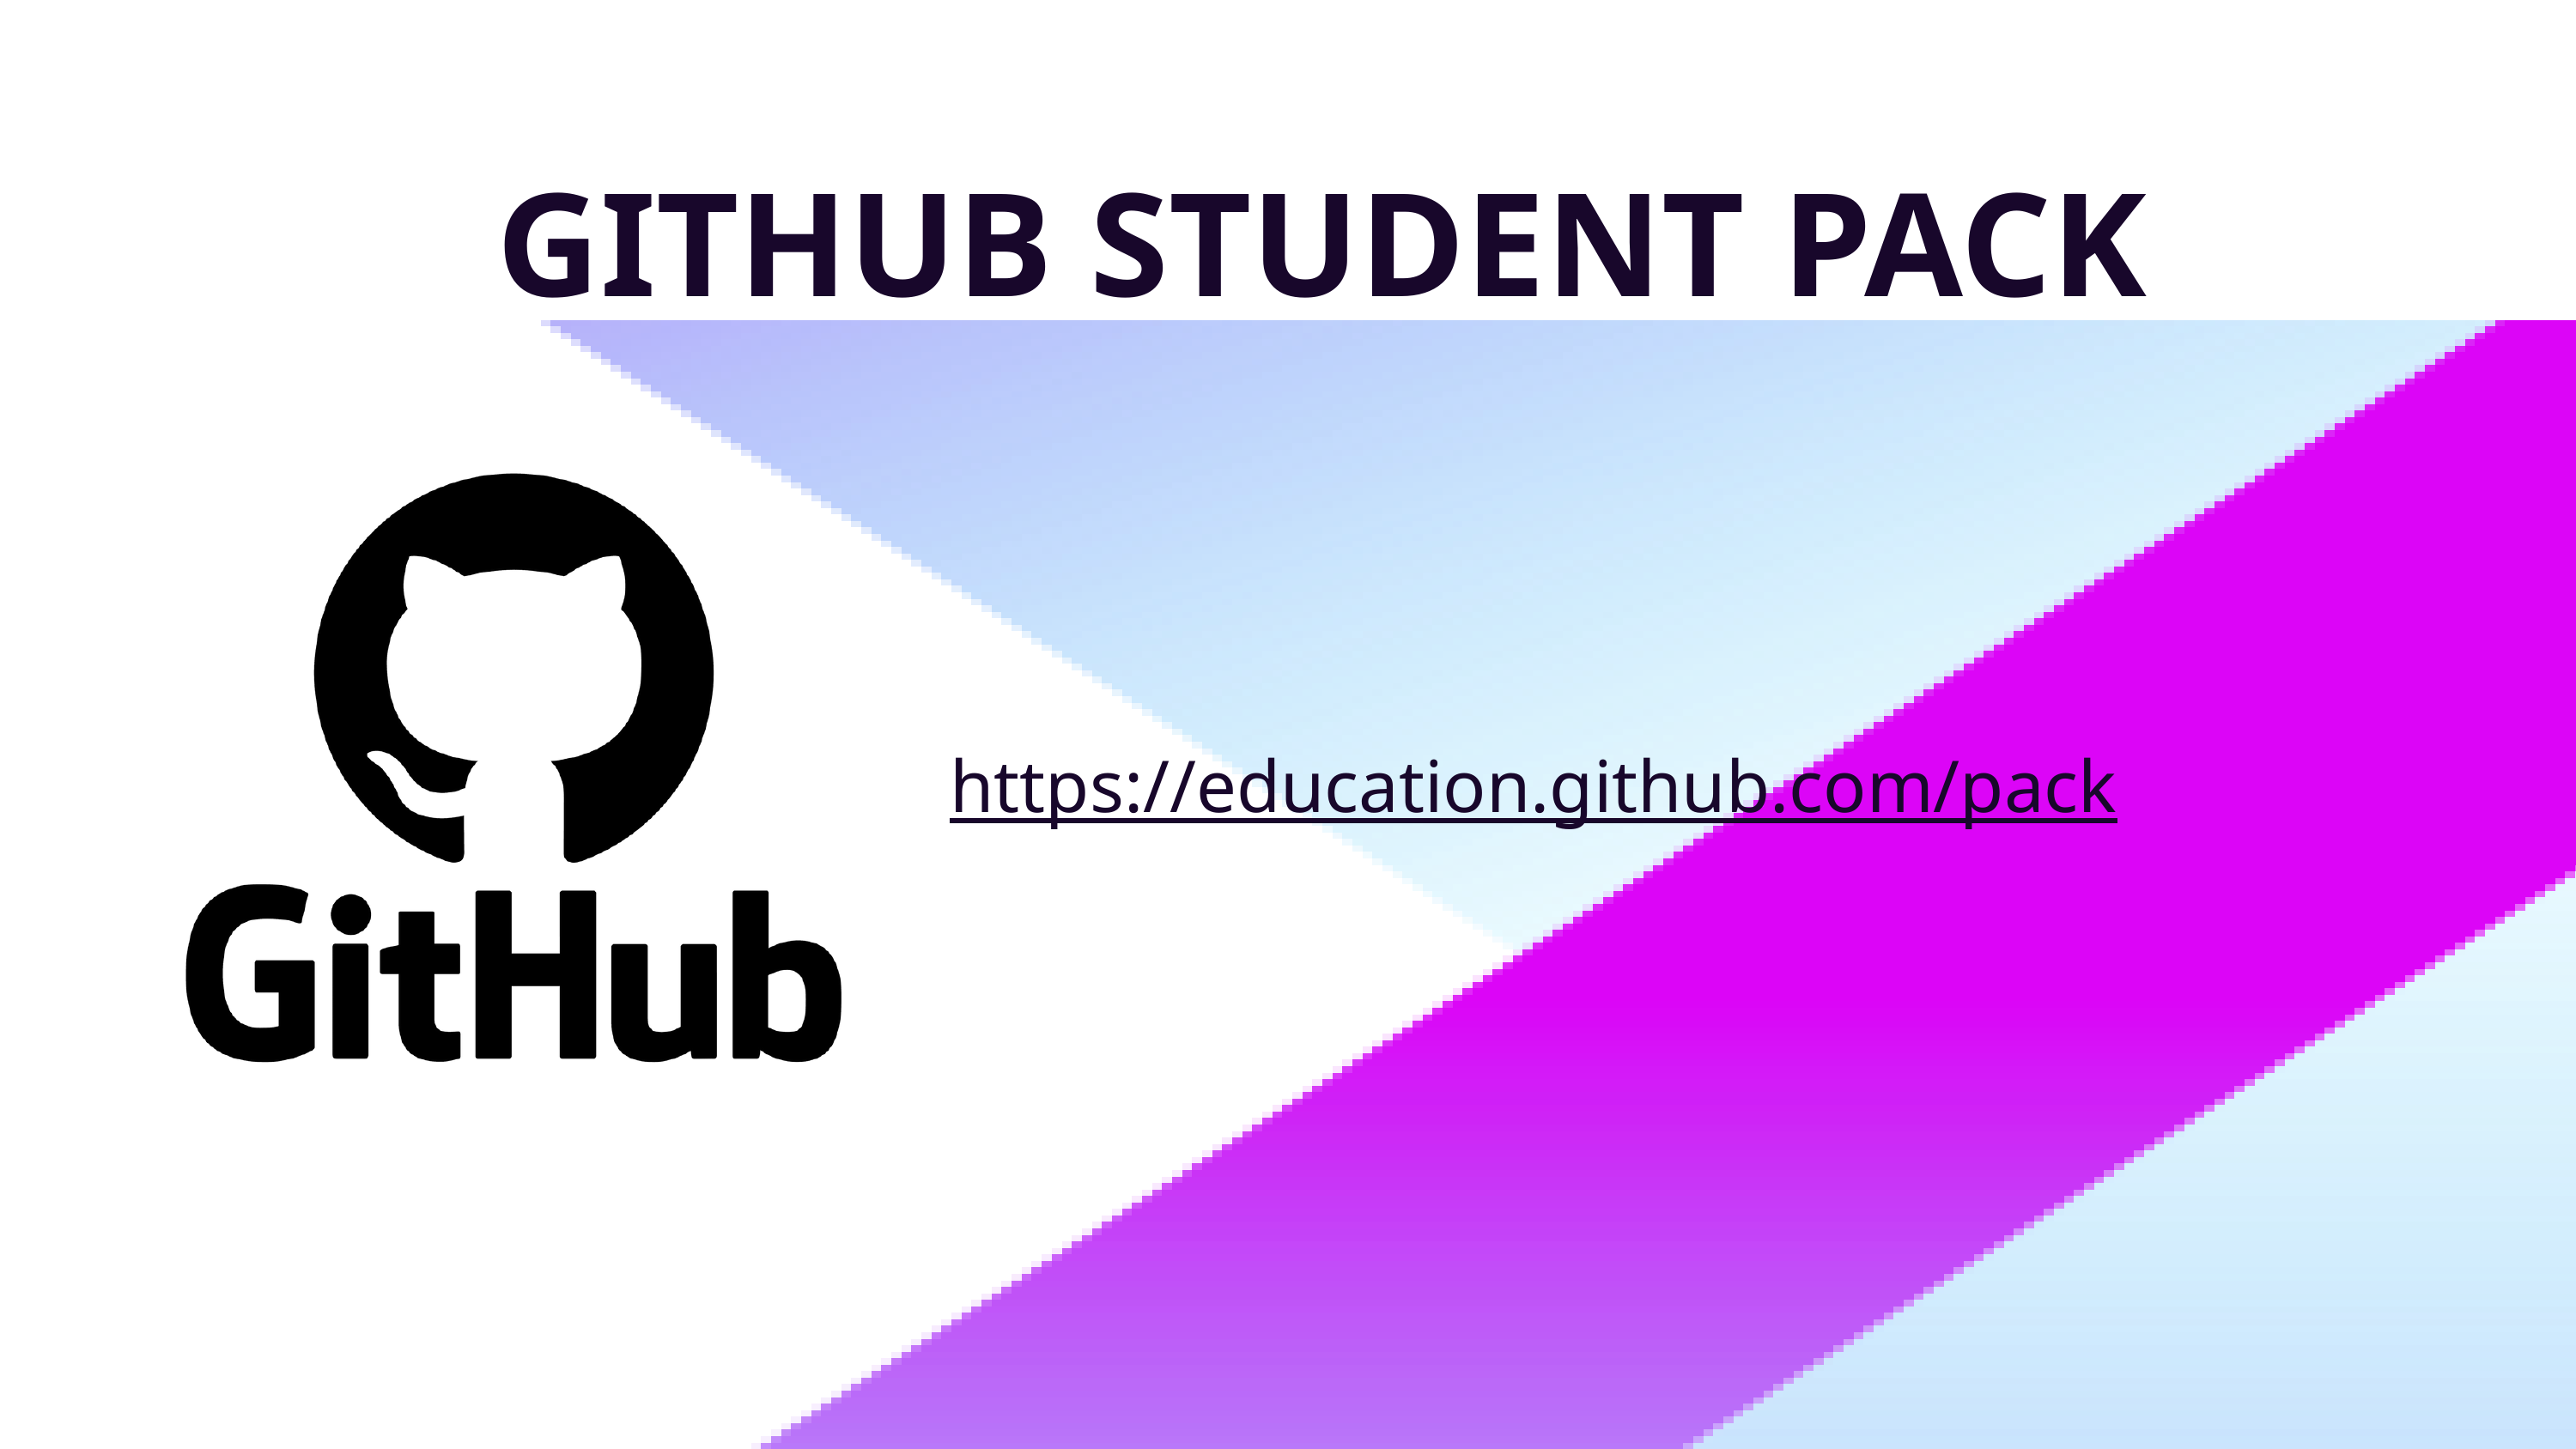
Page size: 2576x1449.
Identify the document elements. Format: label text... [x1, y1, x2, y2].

text_box GITHUB STUDENT PACK [277, 161, 2367, 330]
text_box [0, 320, 2576, 1449]
text_box https://education.github.com/pack [950, 706, 2219, 828]
text_box [0, 464, 1053, 1070]
